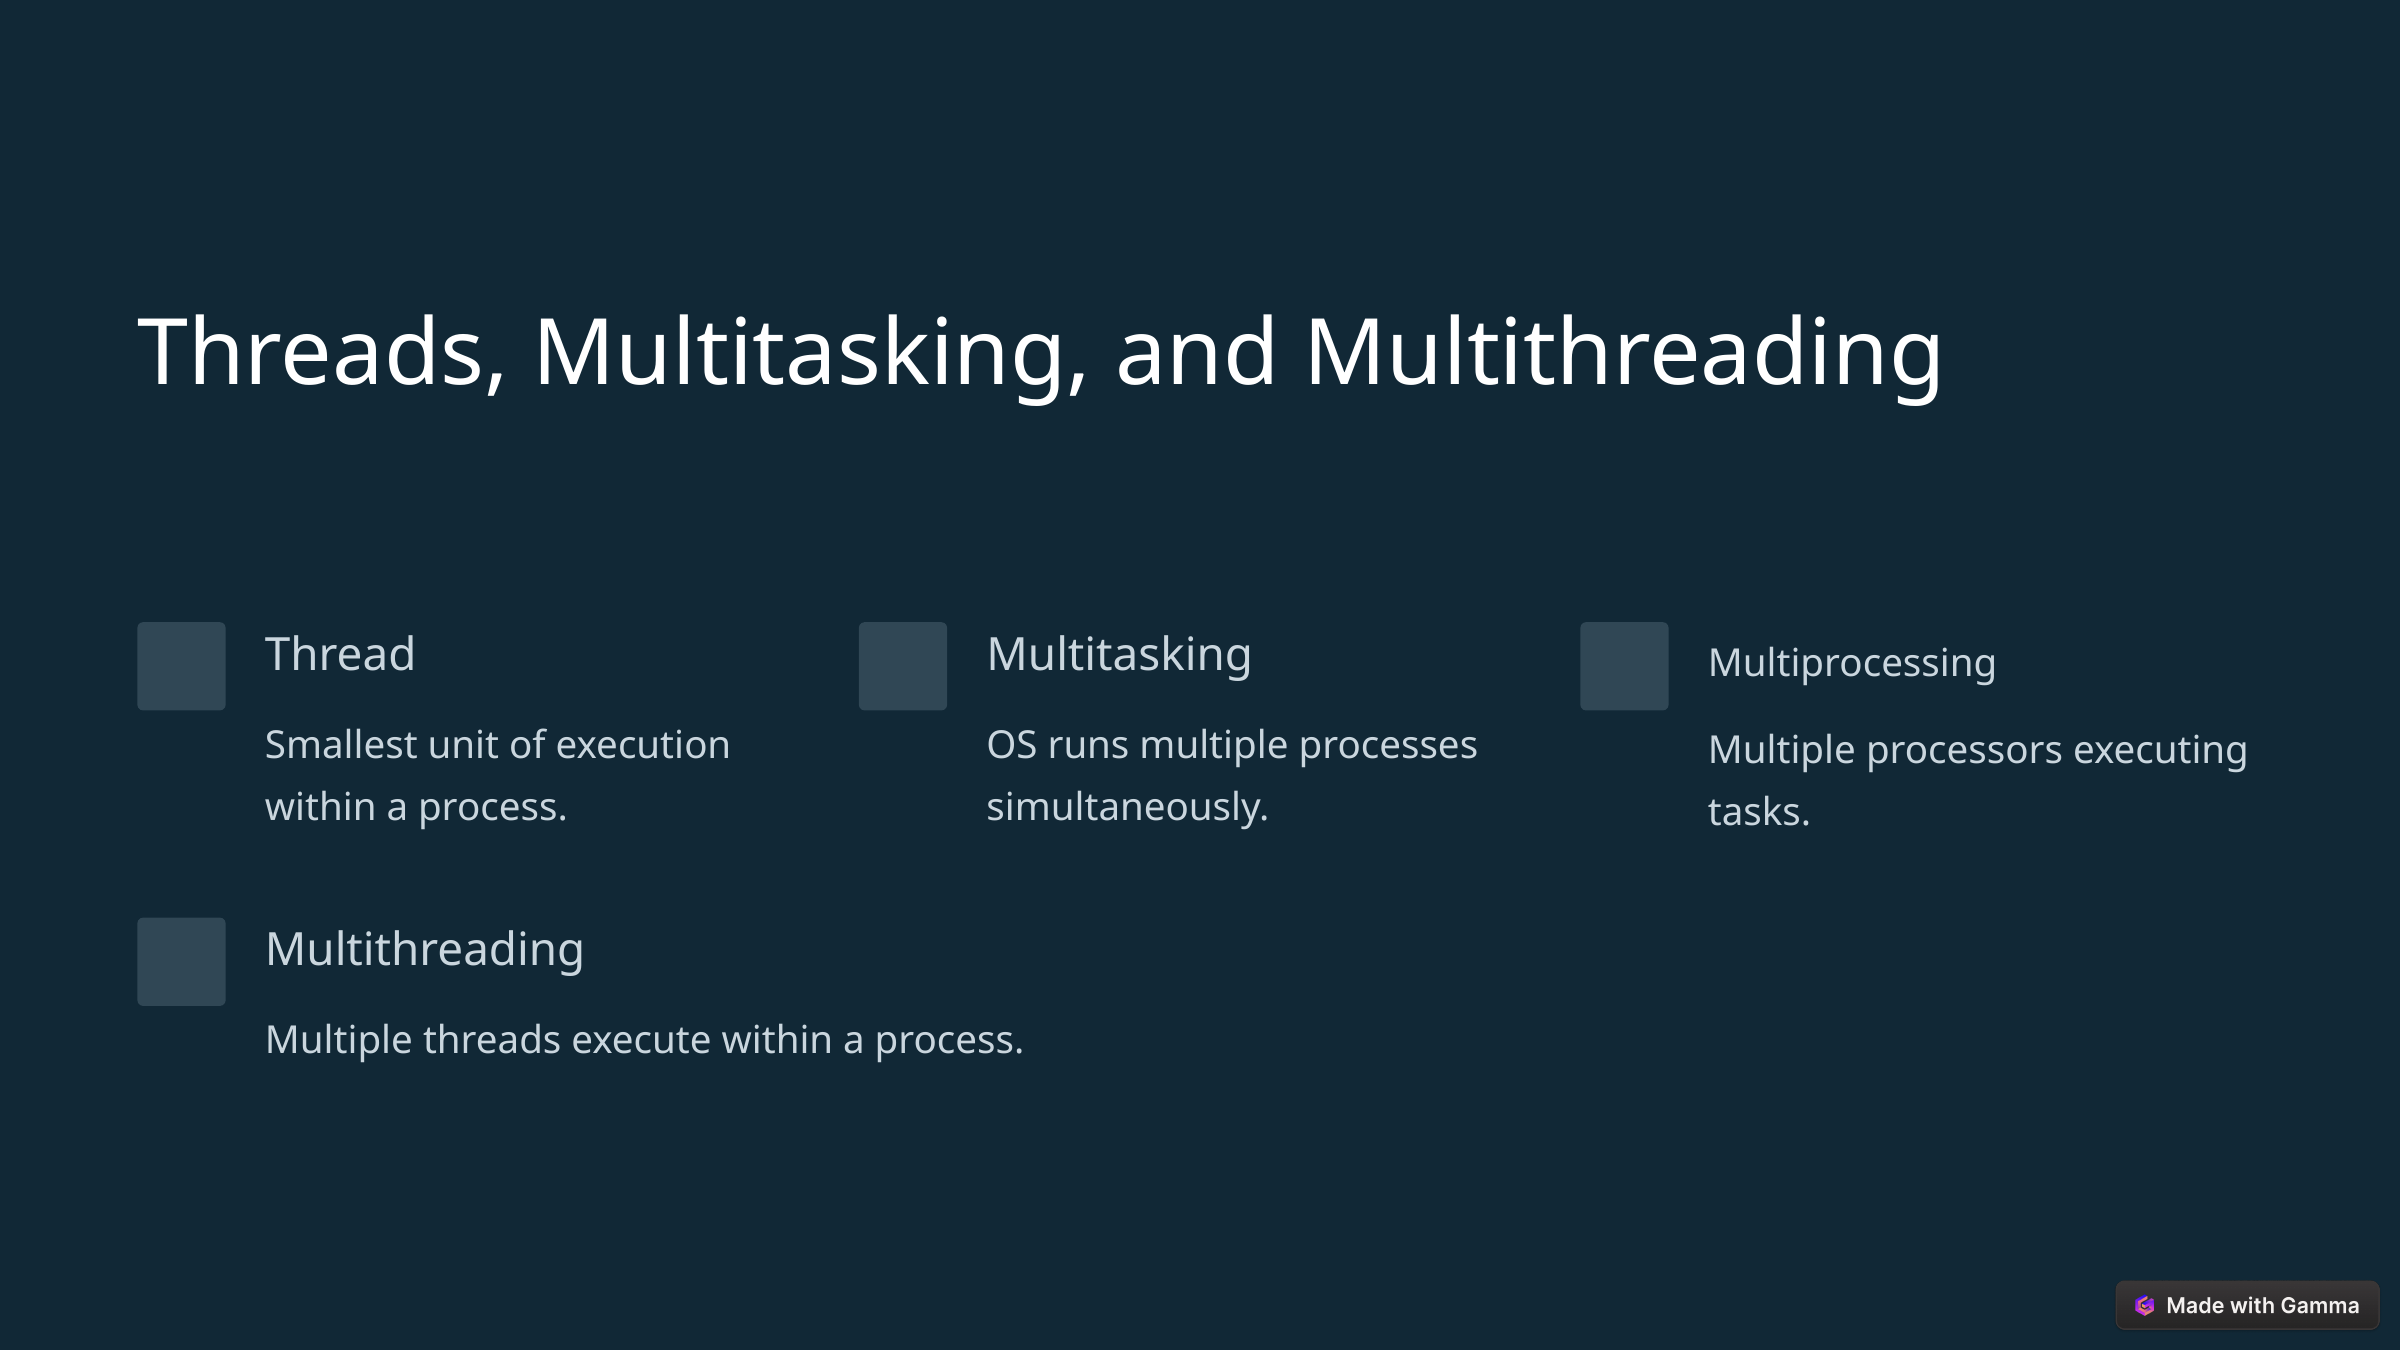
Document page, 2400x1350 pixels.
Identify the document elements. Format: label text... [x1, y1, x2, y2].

text_box Threads, Multitasking, and Multithreading [137, 288, 2263, 520]
text_box Multiple threads execute within a process. [265, 998, 2263, 1062]
text_box Multitasking [986, 622, 1449, 680]
text_box Thread [265, 622, 727, 680]
text_box [137, 917, 226, 1006]
text_box [137, 622, 226, 711]
text_box Multiprocessing [1707, 622, 2263, 685]
text_box Multithreading [265, 917, 727, 976]
text_box [858, 622, 948, 711]
text_box Multiple processors executing tasks. [1707, 708, 2263, 835]
text_box Smallest unit of execution within a process. [265, 703, 820, 830]
text_box OS runs multiple processes simultaneously. [986, 703, 1541, 830]
picture [2106, 1271, 2389, 1339]
text_box [1580, 622, 1669, 711]
